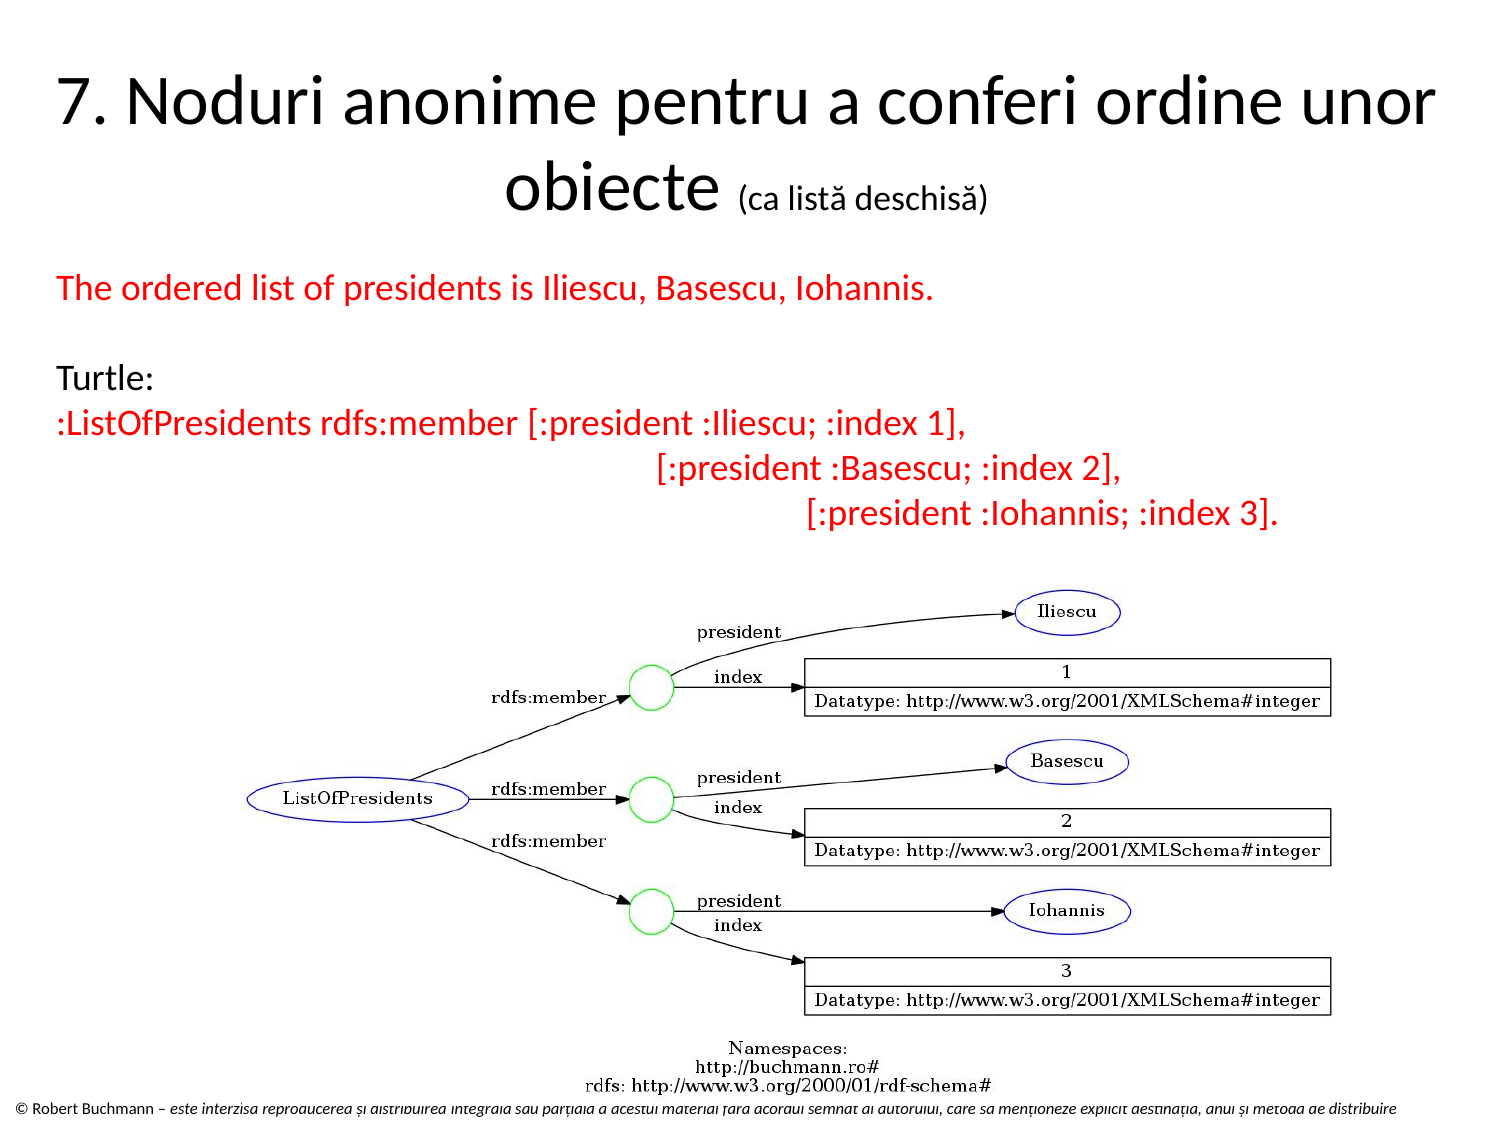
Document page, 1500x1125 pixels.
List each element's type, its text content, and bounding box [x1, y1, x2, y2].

title 7. Noduri anonime pentru a conferi ordine unor obiecte (ca listă deschisă) [0, 45, 1500, 233]
text_box The ordered list of presidents is Iliescu, Basescu, Iohannis. Turtle: :ListOfPresidents rdfs:member [:president :Iliescu; :index 1], [:president :Basescu; :index 2], [:president :Iohannis; :index 3]. [41, 255, 1483, 540]
picture [241, 585, 1335, 1107]
